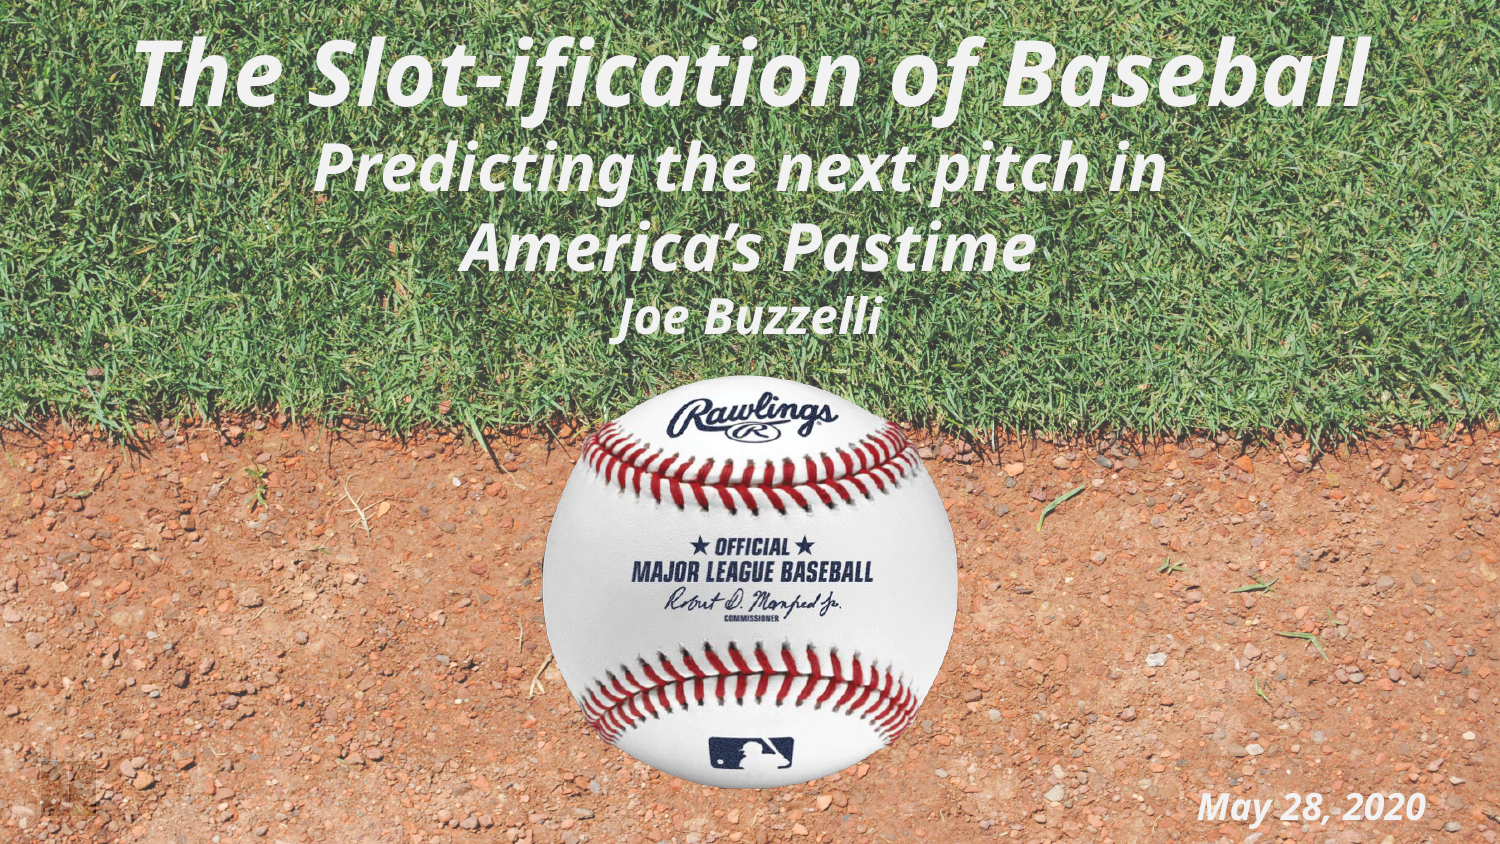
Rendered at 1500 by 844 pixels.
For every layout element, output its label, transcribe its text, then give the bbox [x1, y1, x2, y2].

text_box May 28, 2020 [1172, 768, 1451, 826]
text_box [0, 352, 1500, 844]
text_box The Slot-ification of Baseball Predicting the next pitch in America’s Pastime Joe Buzzelli [0, 0, 1500, 352]
picture [541, 375, 958, 789]
picture [39, 759, 98, 818]
